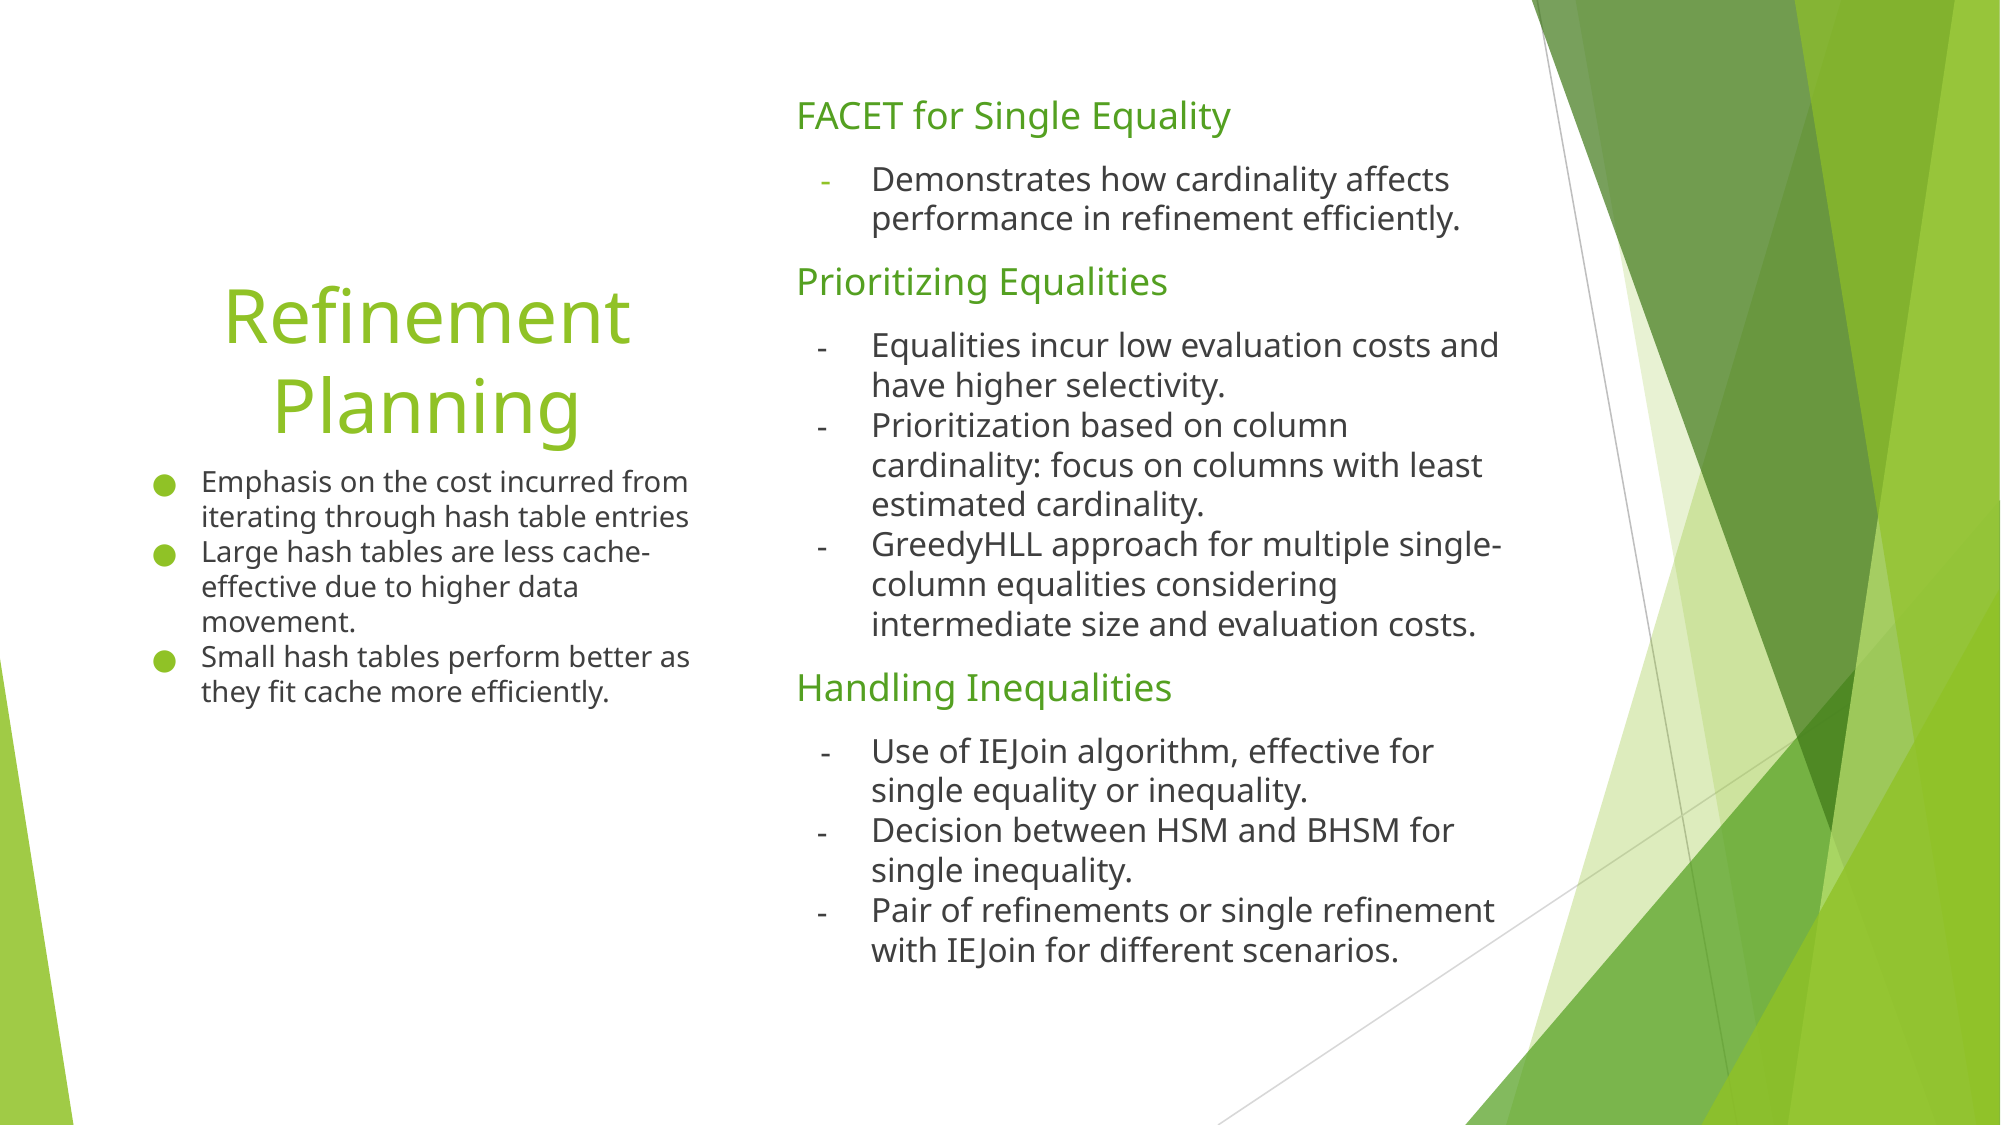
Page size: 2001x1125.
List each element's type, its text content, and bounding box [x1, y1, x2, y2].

title Refinement Planning [111, 245, 744, 455]
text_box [1201, 364, 1645, 760]
list Emphasis on the cost incurred from iterating through hash table entries Large hash tables are less cache-effective due to higher data movement. Small hash tables perform better as they fit cache more efficiently. [111, 455, 744, 880]
list FACET for Single Equality Demonstrates how cardinality affects performance in refinement efficiently. Prioritizing Equalities Equalities incur low evaluation costs and have higher selectivity. Prioritization based on column cardinality: focus on columns with least estimated cardinality. GreedyHLL approach for multiple single-column equalities considering intermediate size and evaluation costs. Handling Inequalities Use of IEJoin algorithm, effective for single equality or inequality. Decision between HSM and BHSM for single inequality. Pair of refinements or single refinement with IEJoin for different scenarios. [780, 84, 1522, 991]
